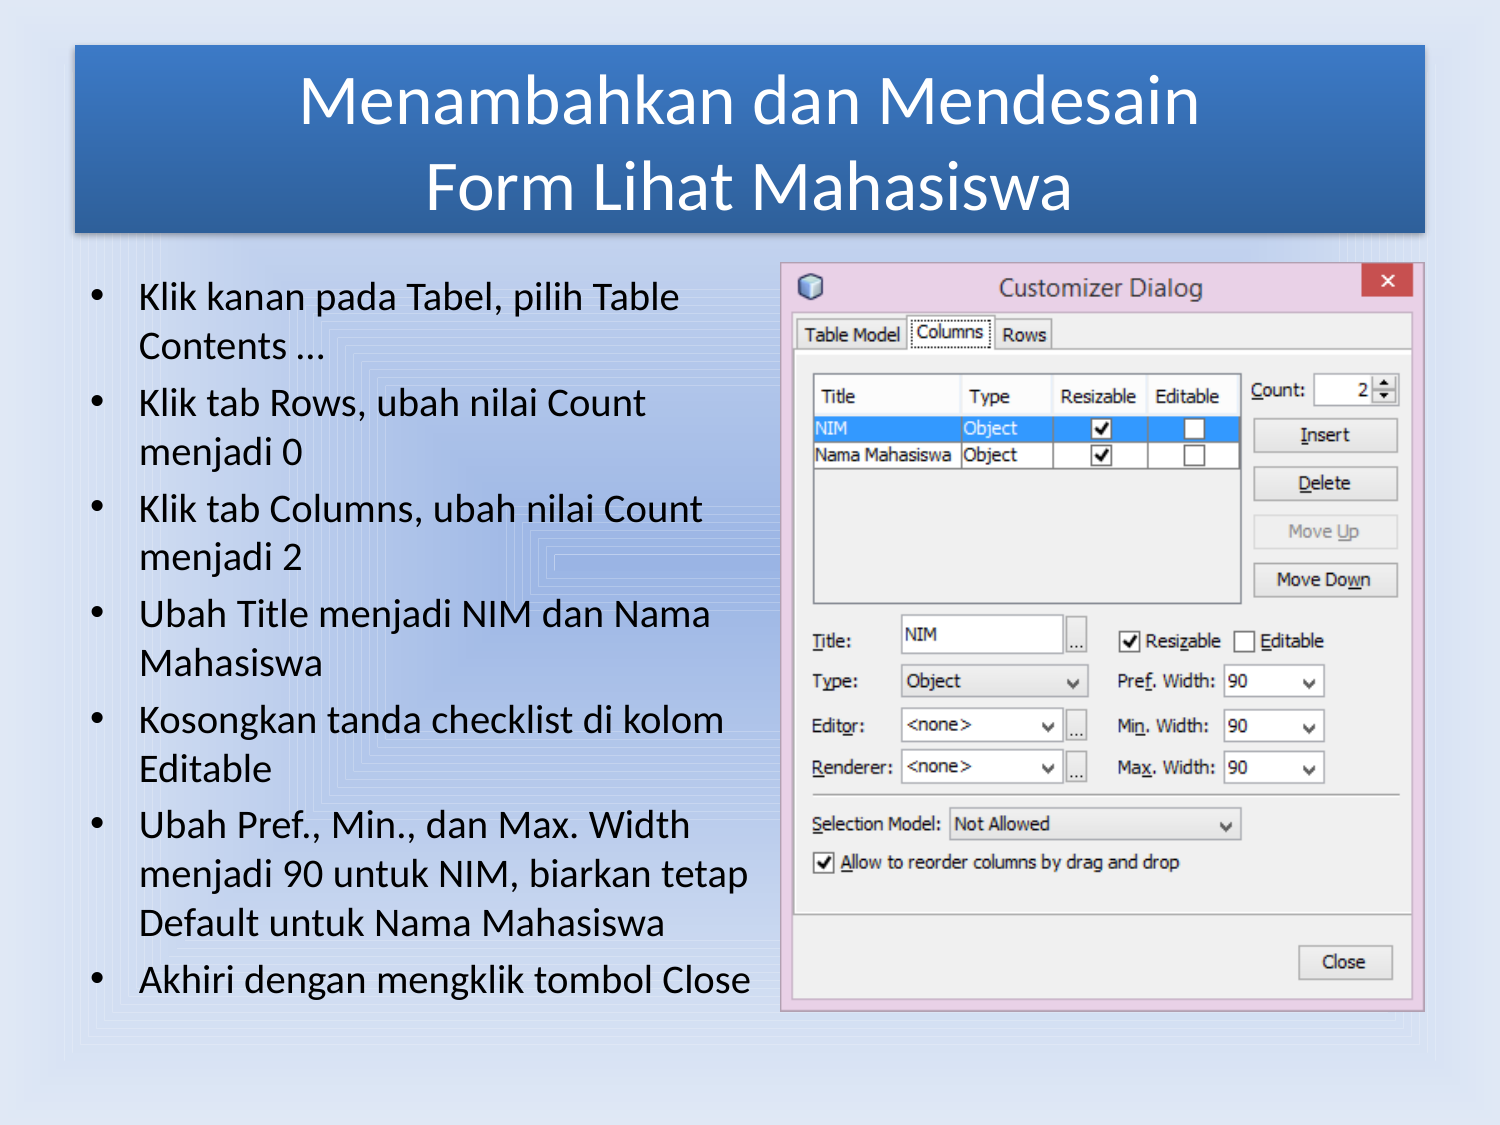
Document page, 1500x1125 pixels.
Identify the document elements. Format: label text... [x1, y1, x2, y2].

list Klik kanan pada Tabel, pilih Table Contents … Klik tab Rows, ubah nilai Count menjadi 0 Klik tab Columns, ubah nilai Count menjadi 2 Ubah Title menjadi NIM dan Nama Mahasiswa Kosongkan tanda checklist di kolom Editable Ubah Pref., Min., dan Max. Width menjadi 90 untuk NIM, biarkan tetap Default untuk Nama Mahasiswa Akhiri dengan mengklik tombol Close [75, 262, 774, 1071]
title Menambahkan dan Mendesain Form Lihat Mahasiswa [75, 45, 1425, 233]
picture [780, 262, 1426, 1012]
